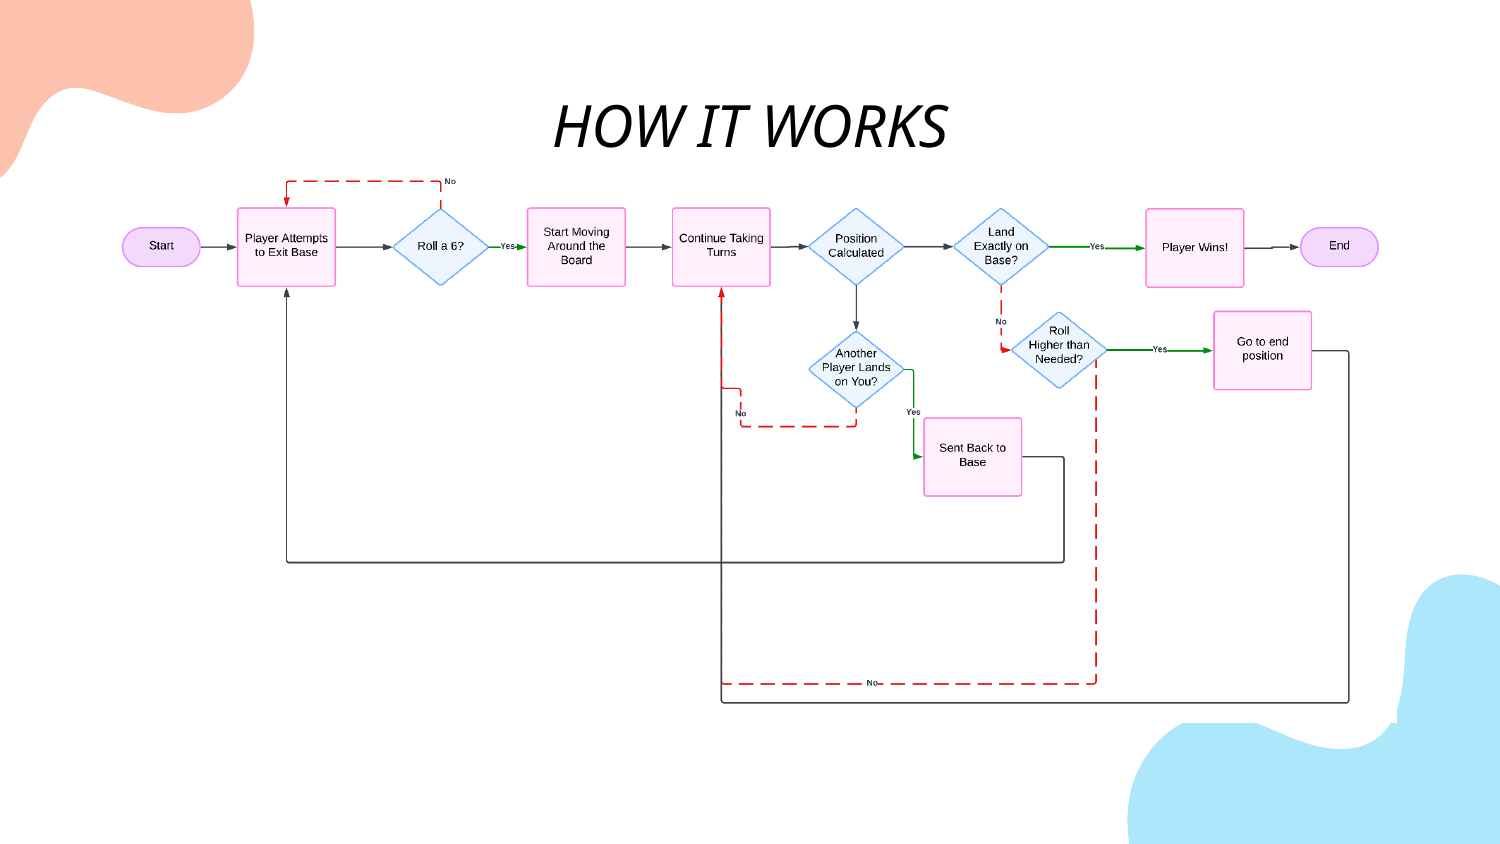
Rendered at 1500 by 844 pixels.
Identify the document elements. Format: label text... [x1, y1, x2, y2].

picture [103, 158, 1397, 724]
title HOW IT WORKS [119, 88, 1381, 157]
